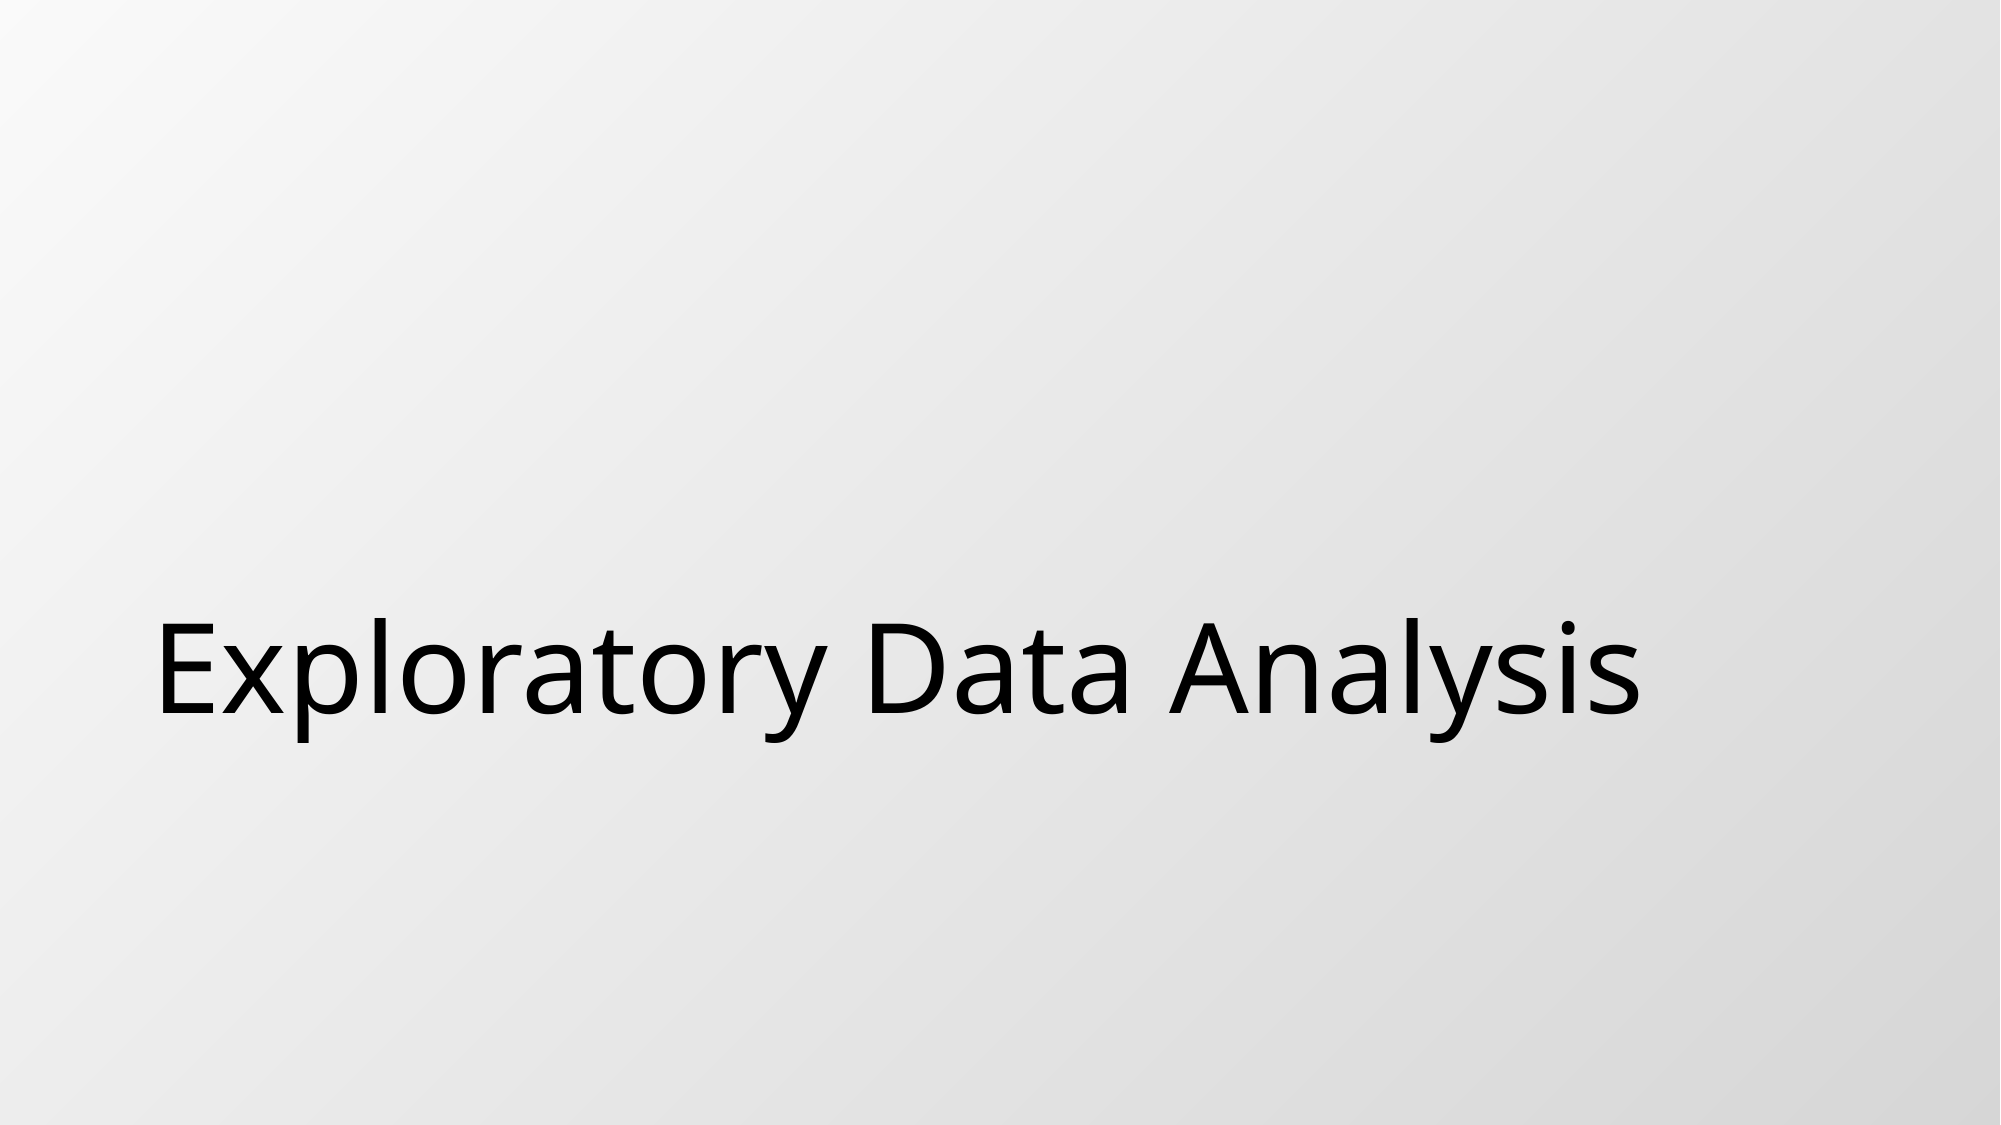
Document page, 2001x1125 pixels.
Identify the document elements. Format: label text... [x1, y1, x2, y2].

title Exploratory Data Analysis [136, 280, 1862, 749]
